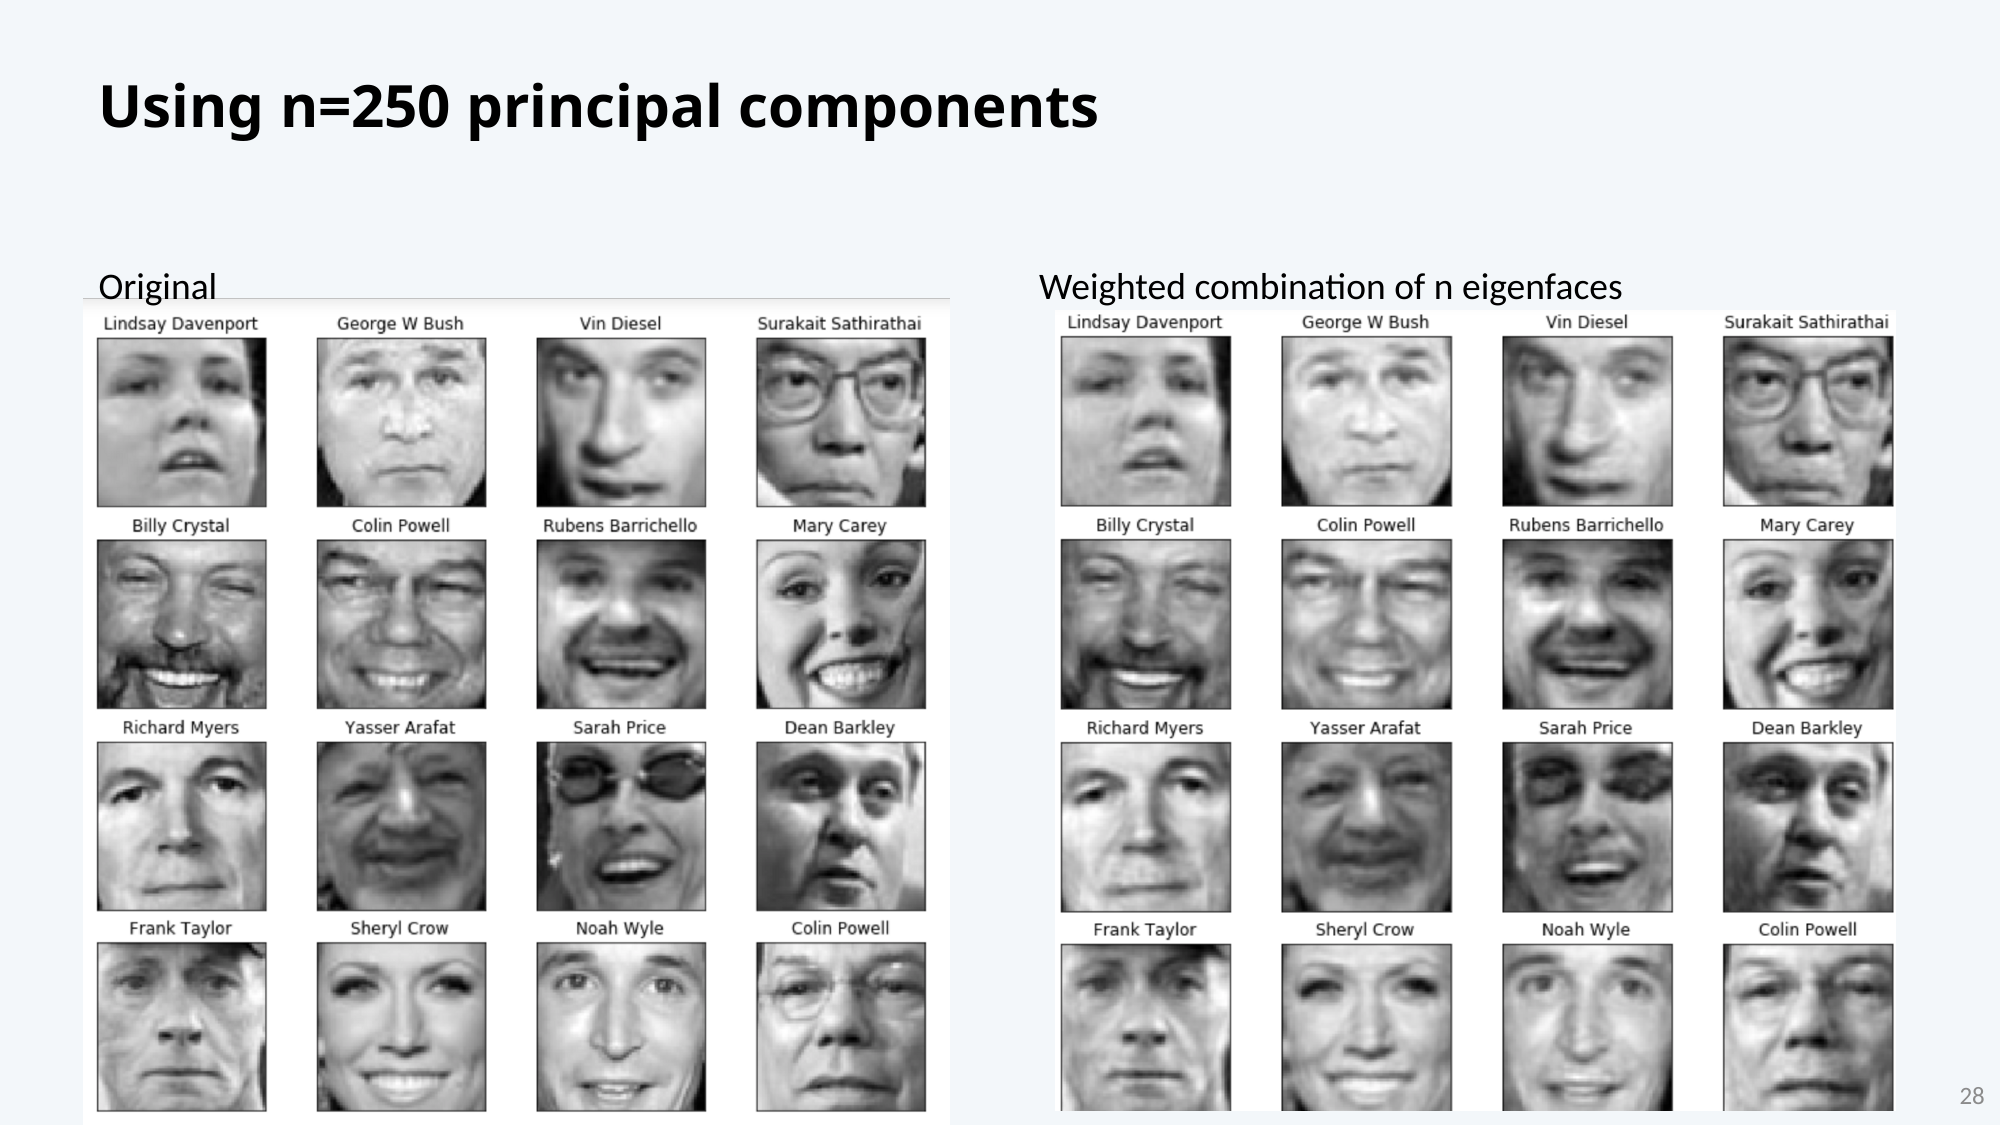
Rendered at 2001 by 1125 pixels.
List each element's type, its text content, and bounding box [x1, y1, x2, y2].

title Using n=250 principal components [83, 0, 1809, 218]
text_box Original Weighted combination of n eigenfaces [83, 255, 1896, 315]
slide_number 28 [1550, 1065, 2000, 1125]
picture [1055, 310, 1896, 1111]
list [83, 298, 950, 1125]
